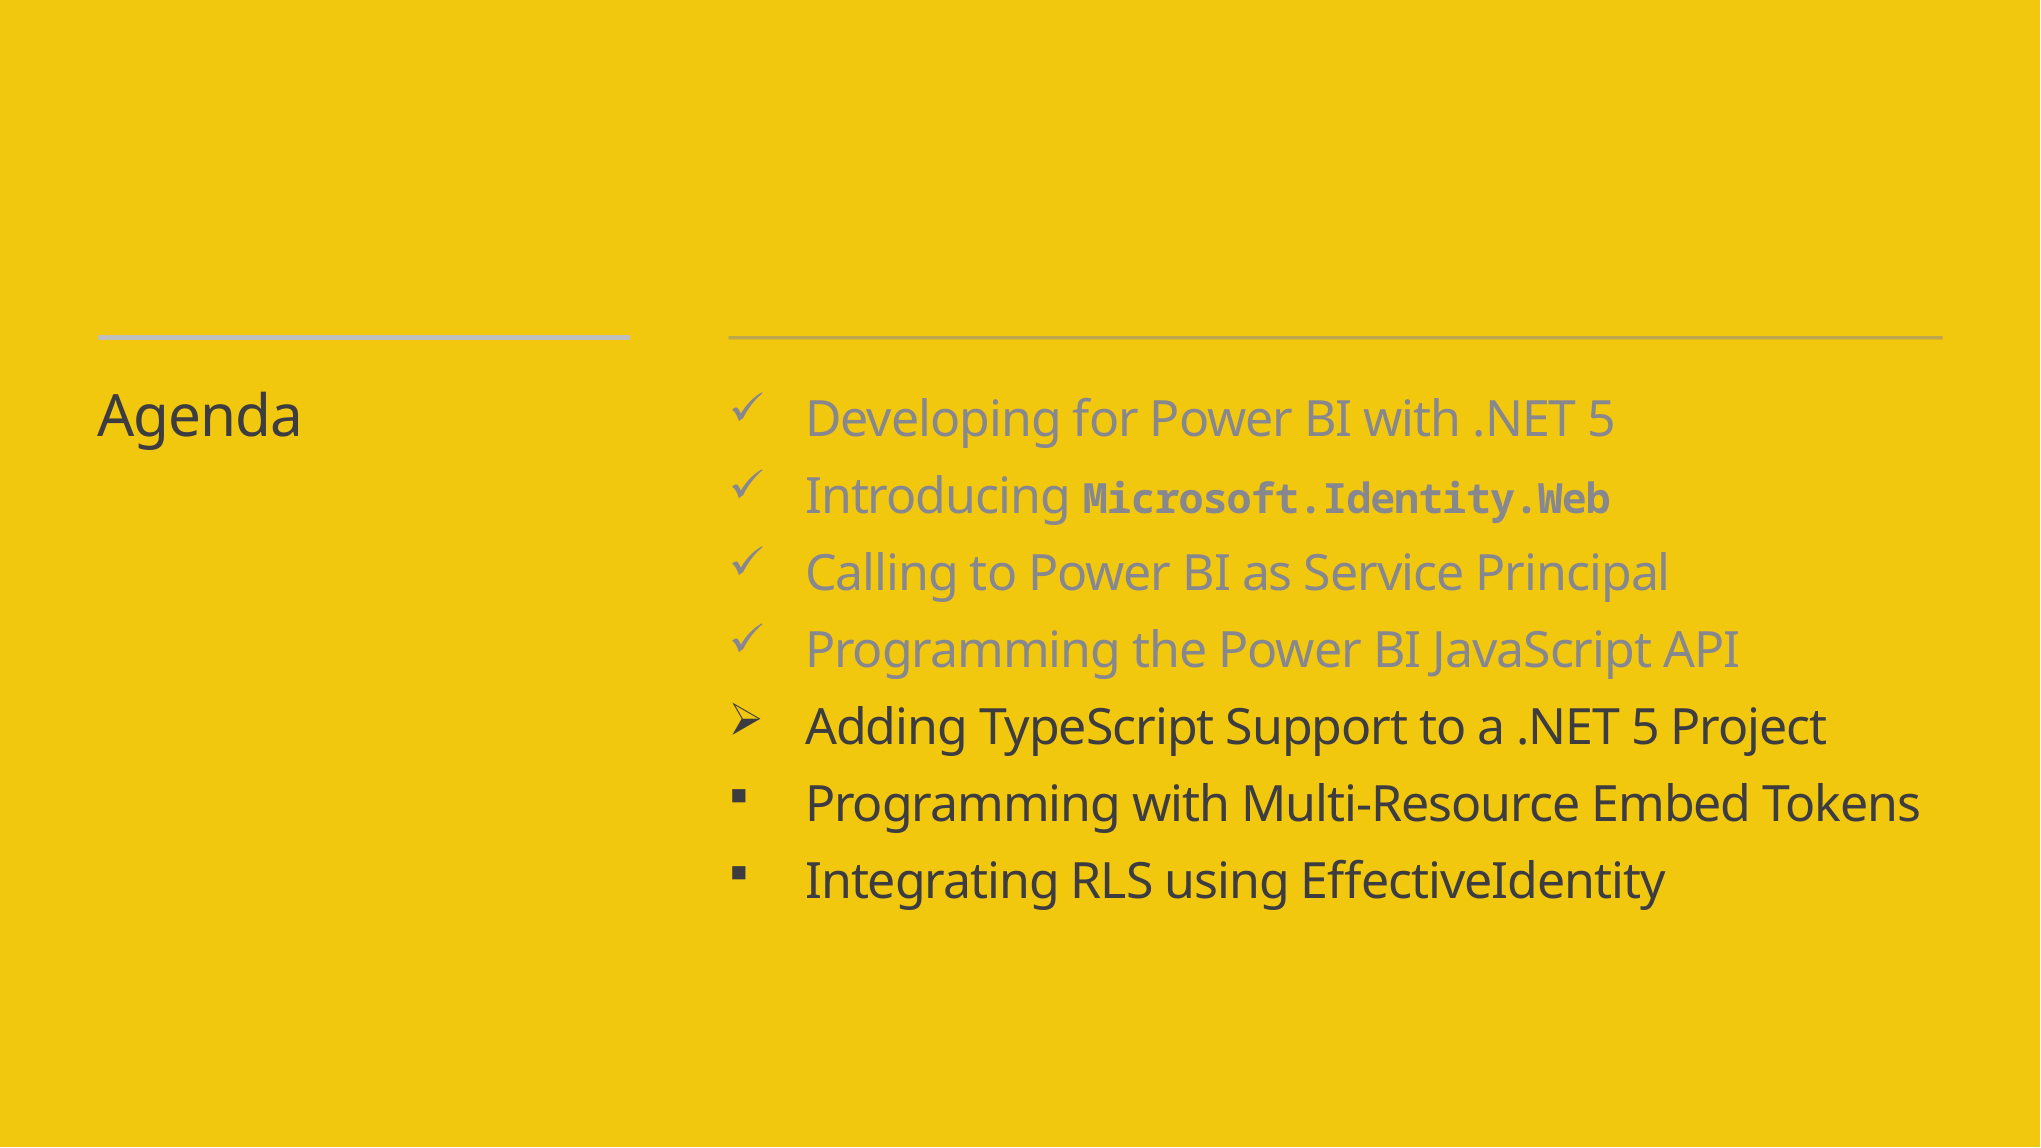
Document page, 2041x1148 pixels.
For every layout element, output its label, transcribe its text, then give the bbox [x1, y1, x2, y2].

list Developing for Power BI with .NET 5 Introducing Microsoft.Identity.Web Calling to Power BI as Service Principal Programming the Power BI JavaScript API Adding TypeScript Support to a .NET 5 Project Programming with Multi-Resource Embed Tokens Integrating RLS using EffectiveIdentity [728, 386, 2008, 912]
title Agenda [97, 386, 631, 451]
